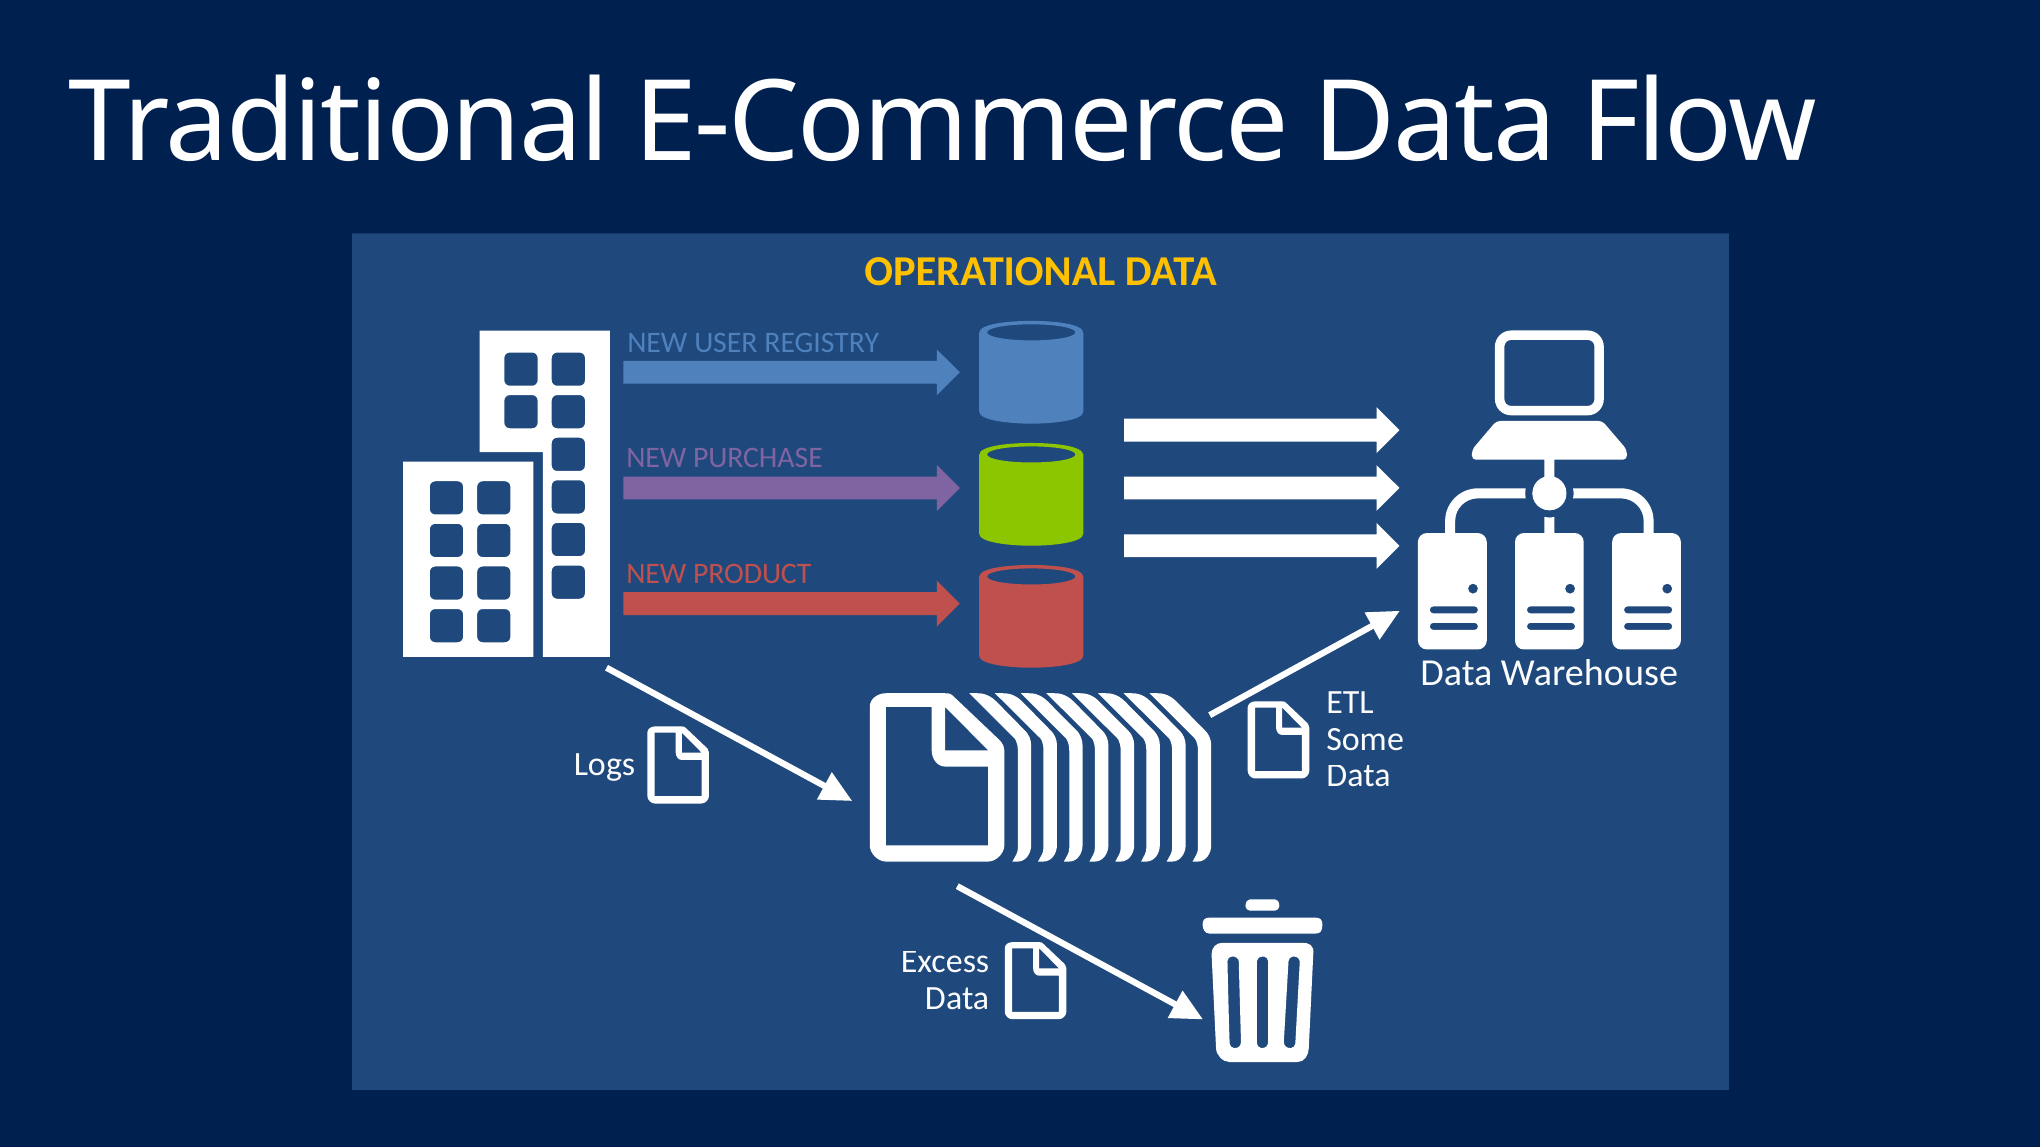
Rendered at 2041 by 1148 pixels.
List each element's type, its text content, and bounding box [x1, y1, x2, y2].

text_box [1124, 522, 1396, 569]
text_box [403, 461, 534, 657]
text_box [841, 941, 957, 1020]
title Traditional E-Commerce Data Flow [45, 48, 1996, 199]
text_box [979, 442, 1084, 546]
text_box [510, 726, 710, 804]
text_box [479, 330, 610, 657]
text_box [957, 885, 1203, 1020]
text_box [623, 441, 961, 512]
text_box [1124, 465, 1396, 511]
text_box [979, 564, 1084, 668]
text_box [969, 693, 1032, 862]
text_box [1046, 693, 1109, 862]
text_box [1149, 693, 1212, 862]
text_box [1396, 330, 1703, 696]
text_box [1209, 610, 1400, 716]
text_box [869, 693, 1005, 862]
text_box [623, 326, 961, 396]
text_box [1072, 693, 1135, 862]
text_box [1203, 917, 1323, 934]
text_box [1098, 693, 1160, 862]
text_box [623, 557, 961, 627]
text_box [606, 667, 853, 802]
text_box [1247, 696, 1446, 798]
text_box [979, 320, 1084, 424]
text_box [1211, 942, 1314, 1063]
text_box OPERATIONAL DATA [352, 233, 1729, 1090]
text_box [994, 693, 1057, 862]
text_box [1123, 693, 1186, 862]
text_box [1124, 407, 1396, 454]
text_box [1245, 899, 1280, 911]
text_box [1020, 693, 1083, 862]
